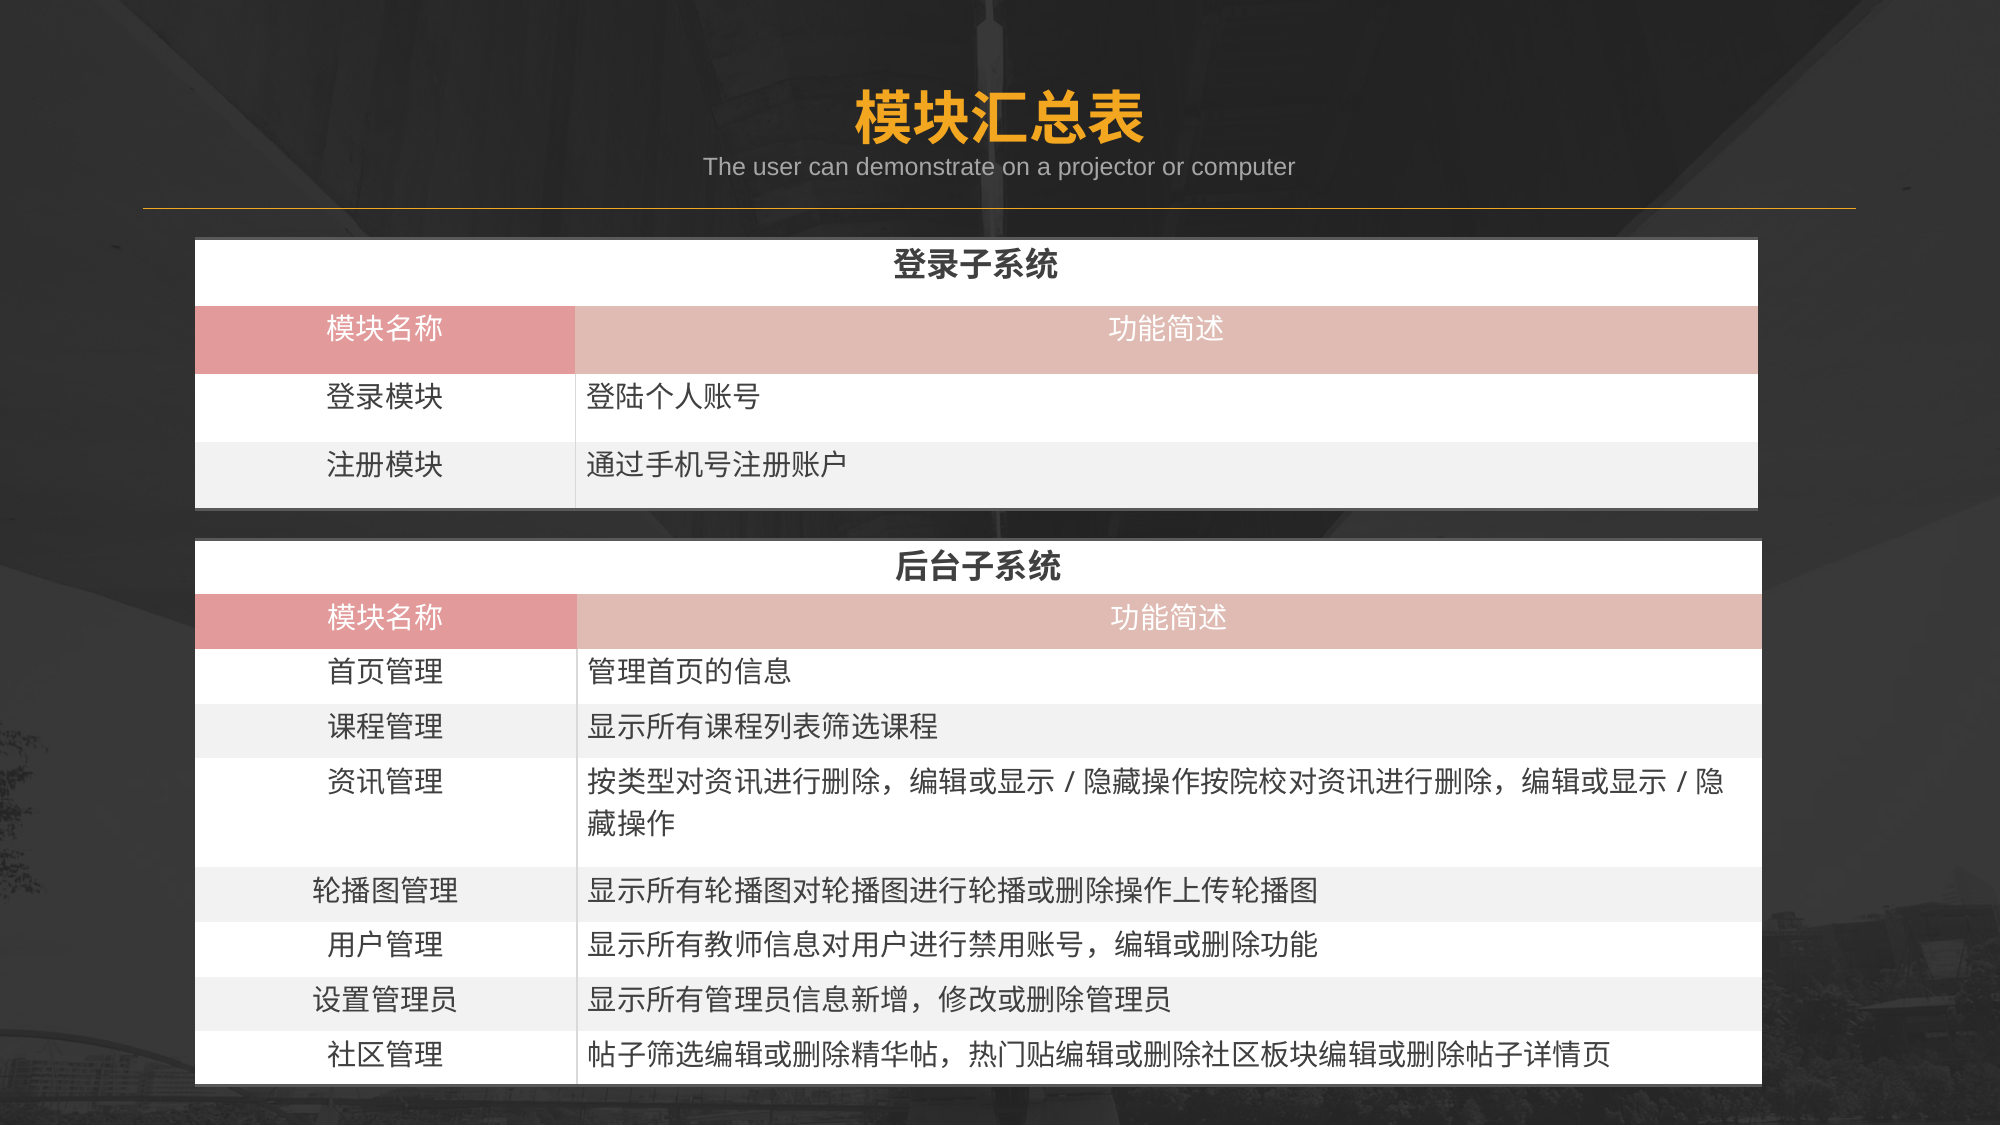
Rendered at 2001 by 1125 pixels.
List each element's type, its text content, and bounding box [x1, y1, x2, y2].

table_cell 显示所有管理员信息新增，修改或删除管理员 [578, 977, 1762, 1031]
table_cell 资讯管理 [195, 758, 576, 867]
table_cell 管理首页的信息 [578, 649, 1762, 704]
table_cell 注册模块 [195, 442, 575, 508]
table_header 登录子系统 [195, 240, 1758, 306]
table_cell 显示所有轮播图对轮播图进行轮播或删除操作上传轮播图 [578, 867, 1762, 922]
table_cell 按类型对资讯进行删除，编辑或显示/隐藏操作按院校对资讯进行删除，编辑或显示/隐藏操作 [578, 758, 1762, 867]
table_cell 通过手机号注册账户 [576, 442, 1758, 508]
table_cell 设置管理员 [195, 977, 576, 1031]
table_cell 模块名称 [195, 306, 575, 374]
table_cell 用户管理 [195, 922, 576, 977]
table_cell 模块名称 [195, 594, 577, 649]
table_cell 首页管理 [195, 649, 576, 704]
table_cell 社区管理 [195, 1031, 576, 1084]
table_cell 课程管理 [195, 704, 576, 758]
table_cell 功能简述 [577, 594, 1762, 649]
table_cell 登录模块 [195, 374, 575, 442]
table_cell 功能简述 [575, 306, 1758, 374]
table_cell 轮播图管理 [195, 867, 576, 922]
table_cell 显示所有课程列表筛选课程 [578, 704, 1762, 758]
table_cell 显示所有教师信息对用户进行禁用账号，编辑或删除功能 [578, 922, 1762, 977]
table_header 后台子系统 [195, 541, 1762, 594]
table_cell 登陆个人账号 [576, 374, 1758, 442]
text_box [584, 73, 1416, 189]
table_cell 帖子筛选编辑或删除精华帖，热门贴编辑或删除社区板块编辑或删除帖子详情页 [578, 1031, 1762, 1084]
